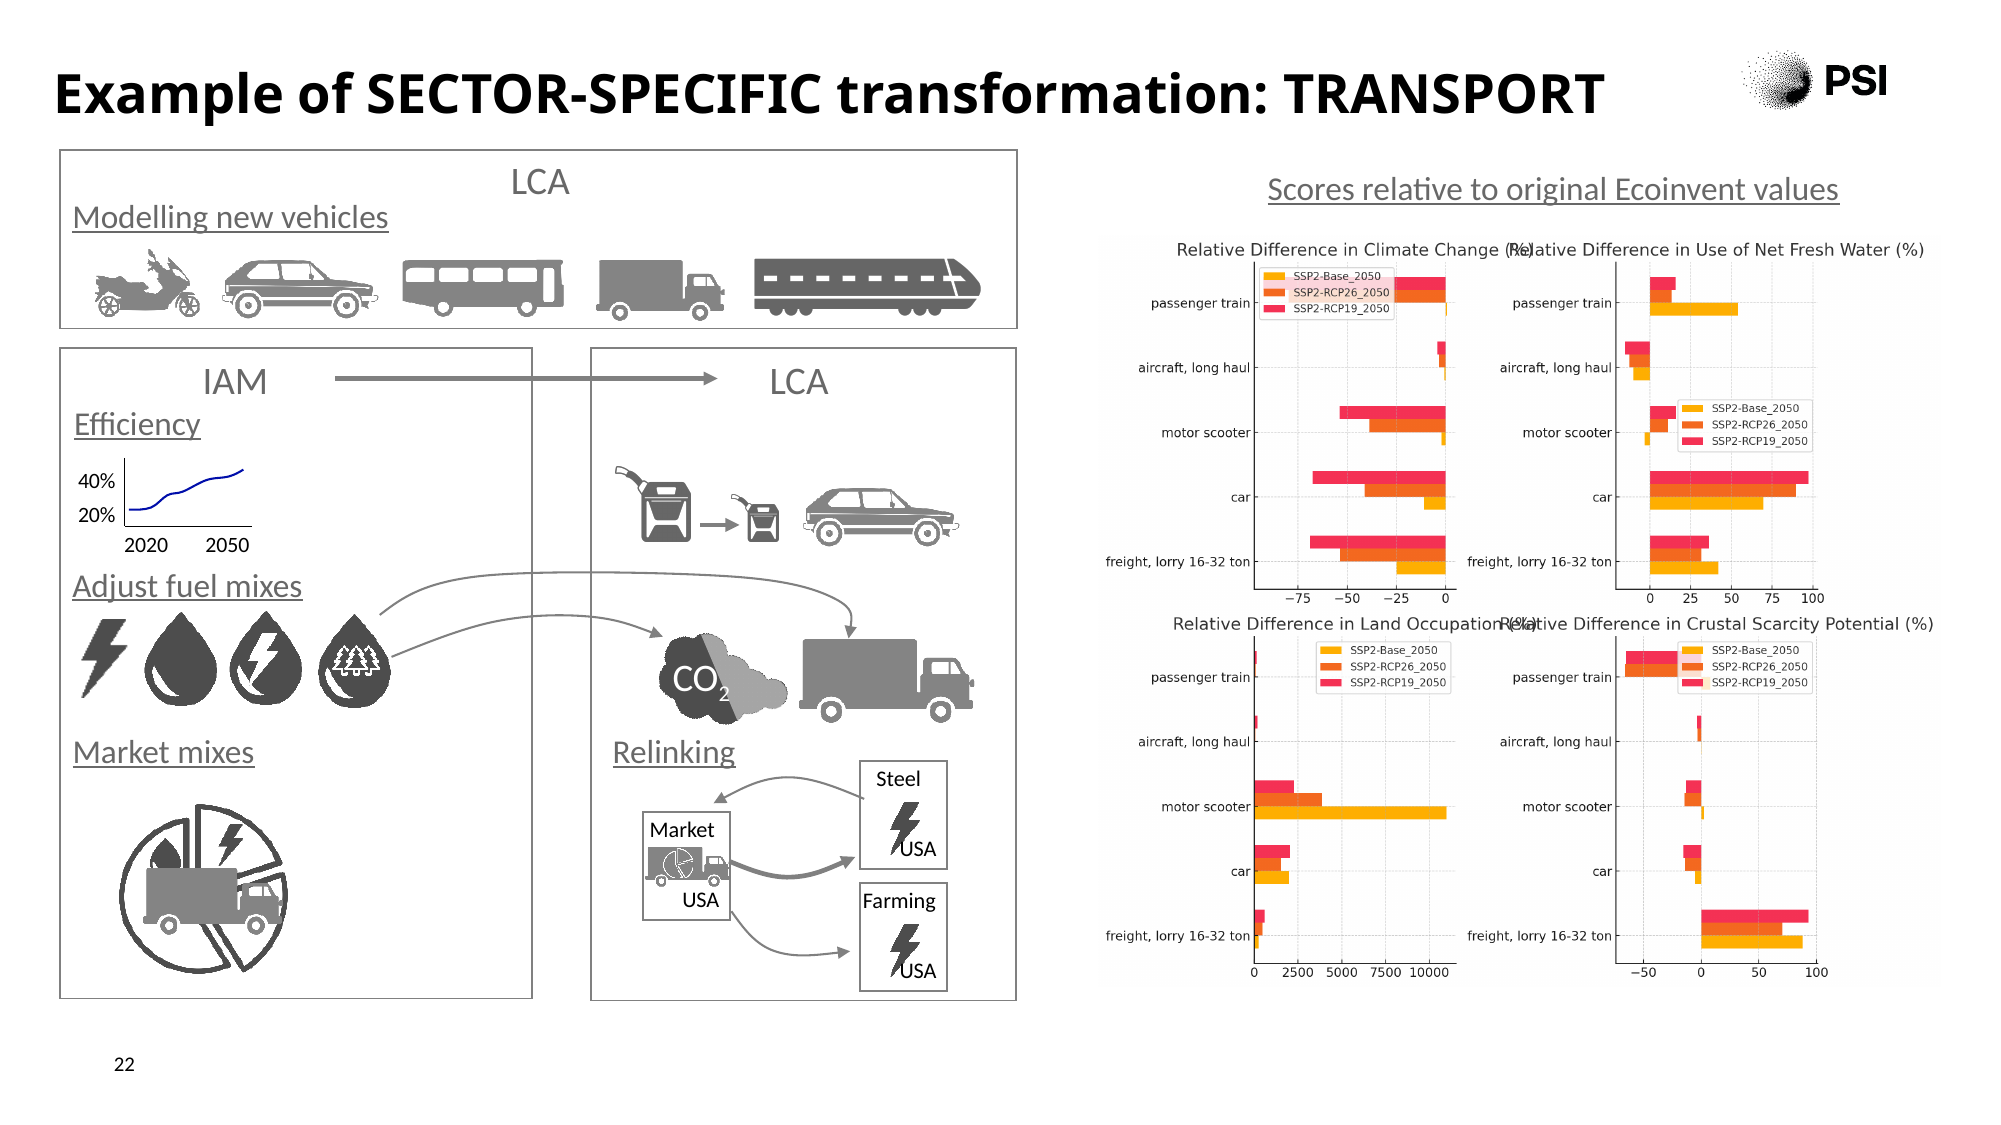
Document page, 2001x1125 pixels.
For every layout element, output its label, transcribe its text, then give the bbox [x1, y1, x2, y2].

picture [229, 607, 306, 705]
text_box LCA [63, 155, 1018, 203]
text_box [633, 807, 735, 921]
picture [65, 608, 221, 706]
text_box Efficiency [74, 402, 274, 443]
picture [731, 494, 779, 542]
text_box [59, 347, 533, 999]
text_box IAM [68, 355, 402, 403]
text_box [590, 347, 1017, 1002]
picture [1098, 235, 1941, 987]
picture [748, 255, 987, 322]
title Example of SECTOR-SPECIFIC transformation: TRANSPORT [53, 59, 1942, 140]
picture [317, 610, 394, 708]
text_box LCA [594, 355, 1004, 403]
picture [800, 483, 964, 549]
text_box [59, 149, 1018, 330]
picture [91, 248, 203, 319]
picture [219, 255, 382, 321]
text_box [847, 878, 953, 992]
picture [591, 257, 726, 324]
text_box [394, 614, 657, 657]
picture [112, 798, 293, 979]
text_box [62, 457, 266, 565]
picture [402, 254, 568, 318]
text_box [384, 571, 857, 636]
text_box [859, 756, 953, 870]
picture [615, 466, 691, 542]
slide_number 22 [114, 1050, 230, 1075]
text_box Scores relative to original Ecoinvent values [1267, 167, 1875, 208]
picture [657, 616, 976, 737]
